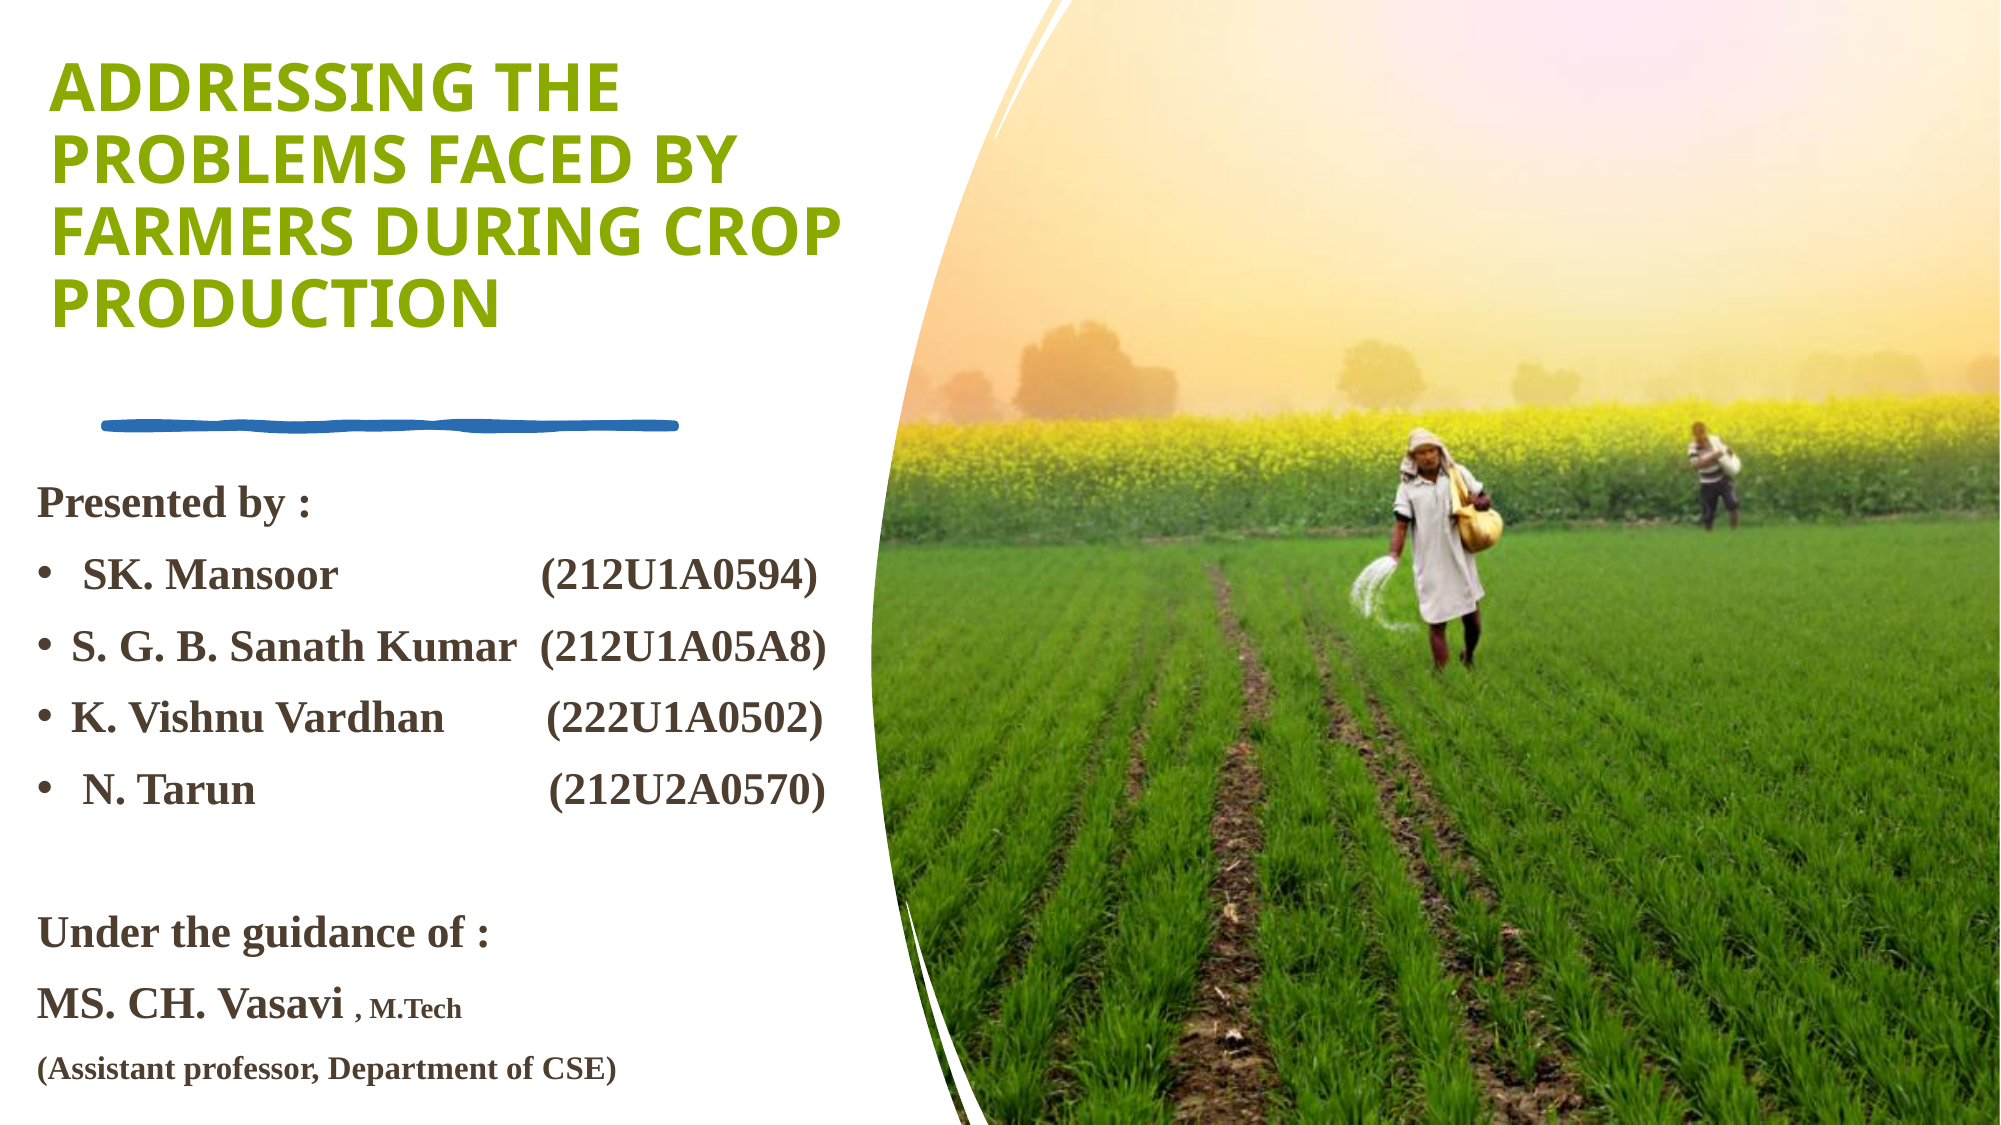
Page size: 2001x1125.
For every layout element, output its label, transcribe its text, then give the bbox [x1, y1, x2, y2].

text_box [0, 0, 868, 1125]
text_box [104, 422, 675, 430]
list Presented by : SK. Mansoor (212U1A0594) S. G. B. Sanath Kumar (212U1A05A8) K. Vishnu Vardhan (222U1A0502) N. Tarun (212U2A0570) Under the guidance of : MS. CH. Vasavi , M.Tech (Assistant professor, Department of CSE) [21, 471, 865, 1097]
title ADDRESSING THE PROBLEMS FACED BY FARMERS DURING CROP PRODUCTION [34, 28, 865, 350]
picture [871, 0, 2000, 1125]
